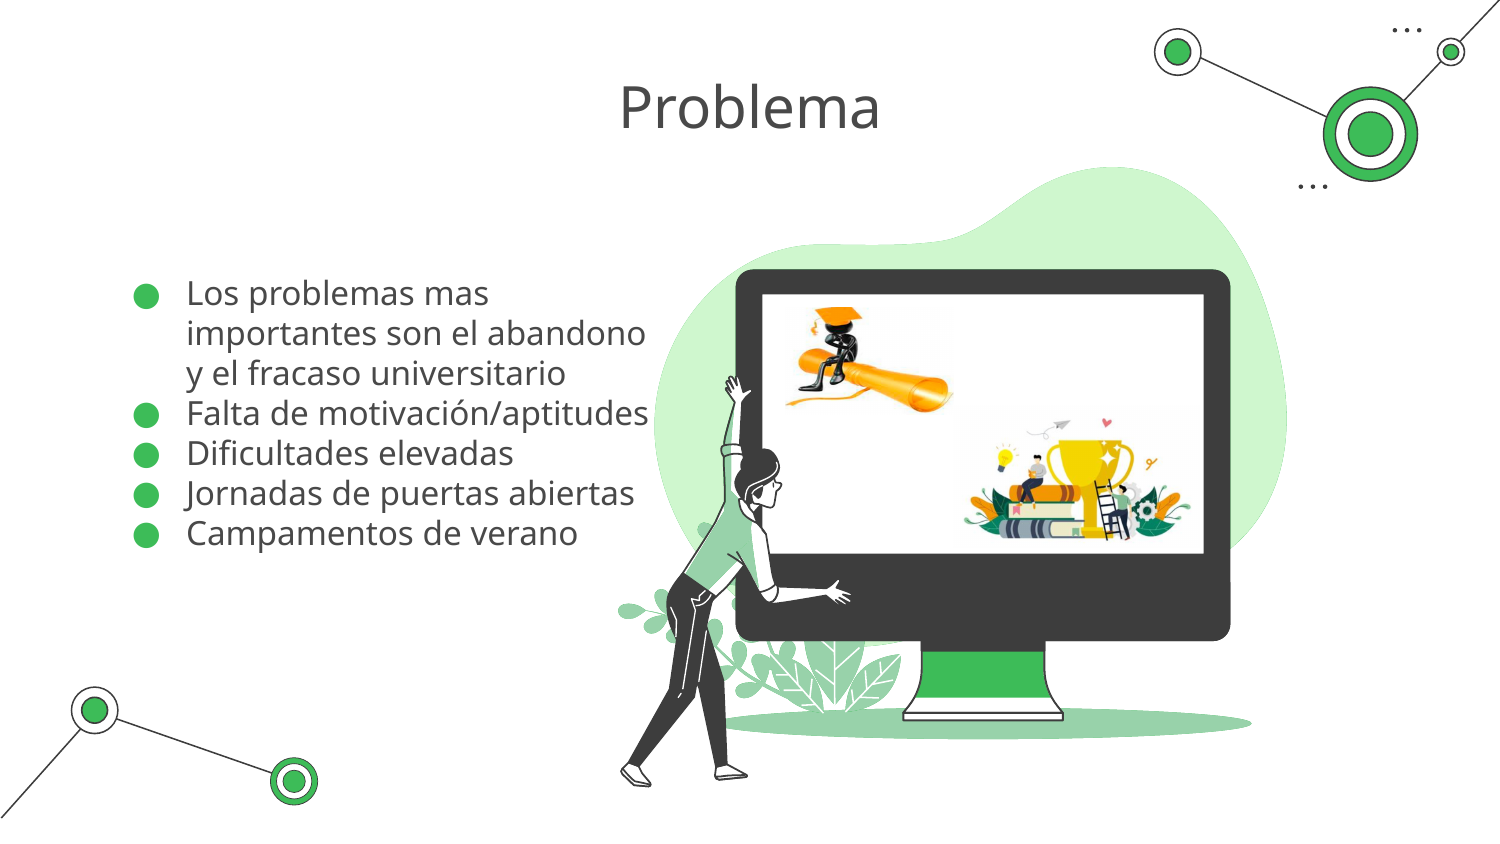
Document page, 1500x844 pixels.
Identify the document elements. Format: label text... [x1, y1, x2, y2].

text_box Los problemas mas importantes son el abandono y el fracaso universitario Falta de motivación/aptitudes Dificultades elevadas Jornadas de puertas abiertas Campamentos de verano [96, 217, 611, 653]
title Problema [344, 56, 1157, 153]
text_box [616, 166, 1290, 788]
picture [785, 307, 1200, 548]
